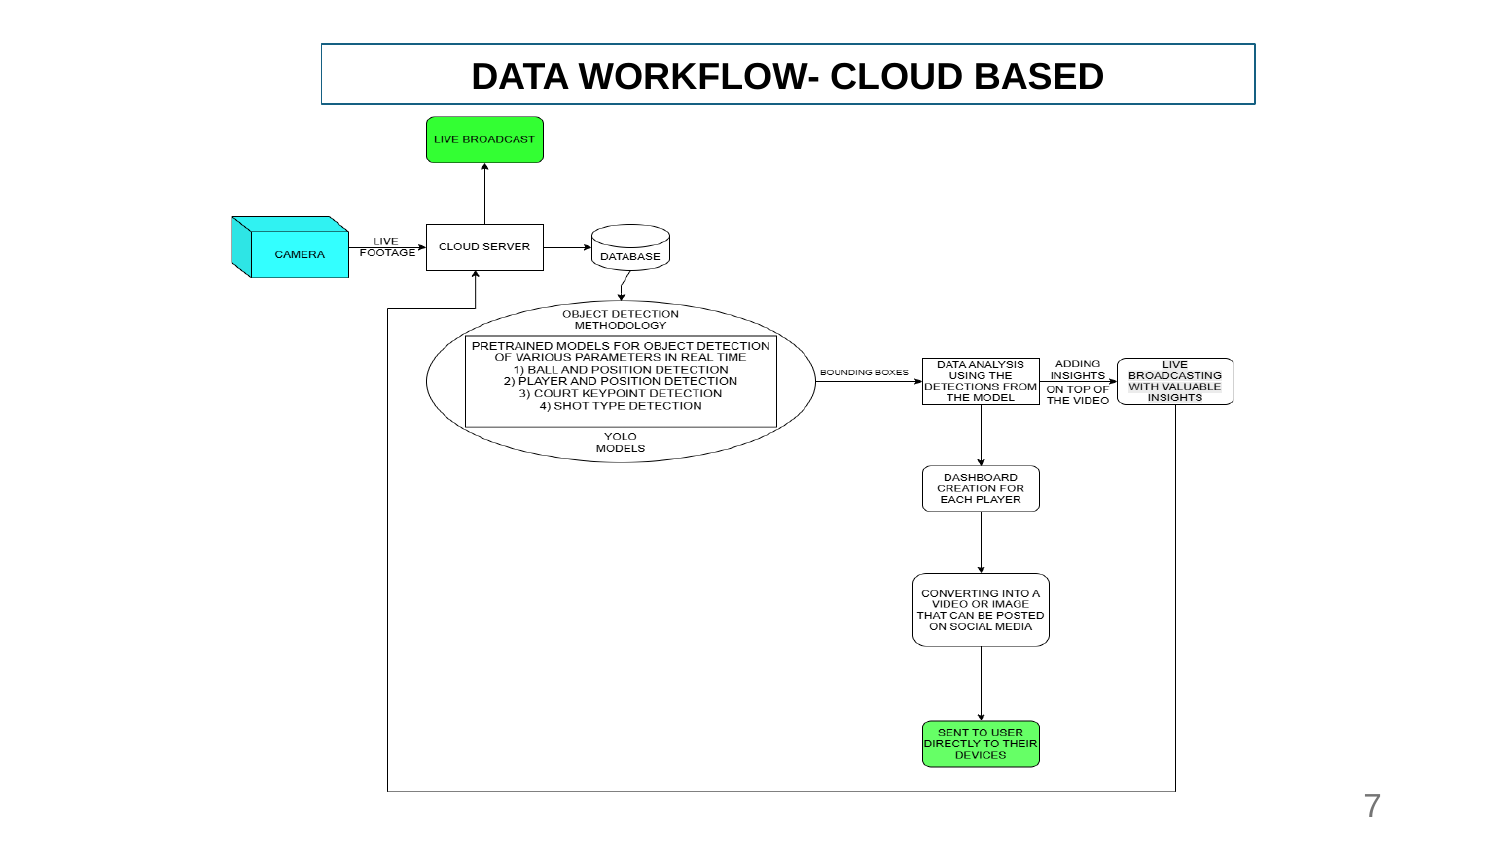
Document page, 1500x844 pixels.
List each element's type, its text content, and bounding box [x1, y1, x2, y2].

slide_number 7 [1059, 782, 1397, 827]
picture [231, 77, 1234, 799]
text_box DATA WORKFLOW- CLOUD BASED [321, 44, 1256, 105]
